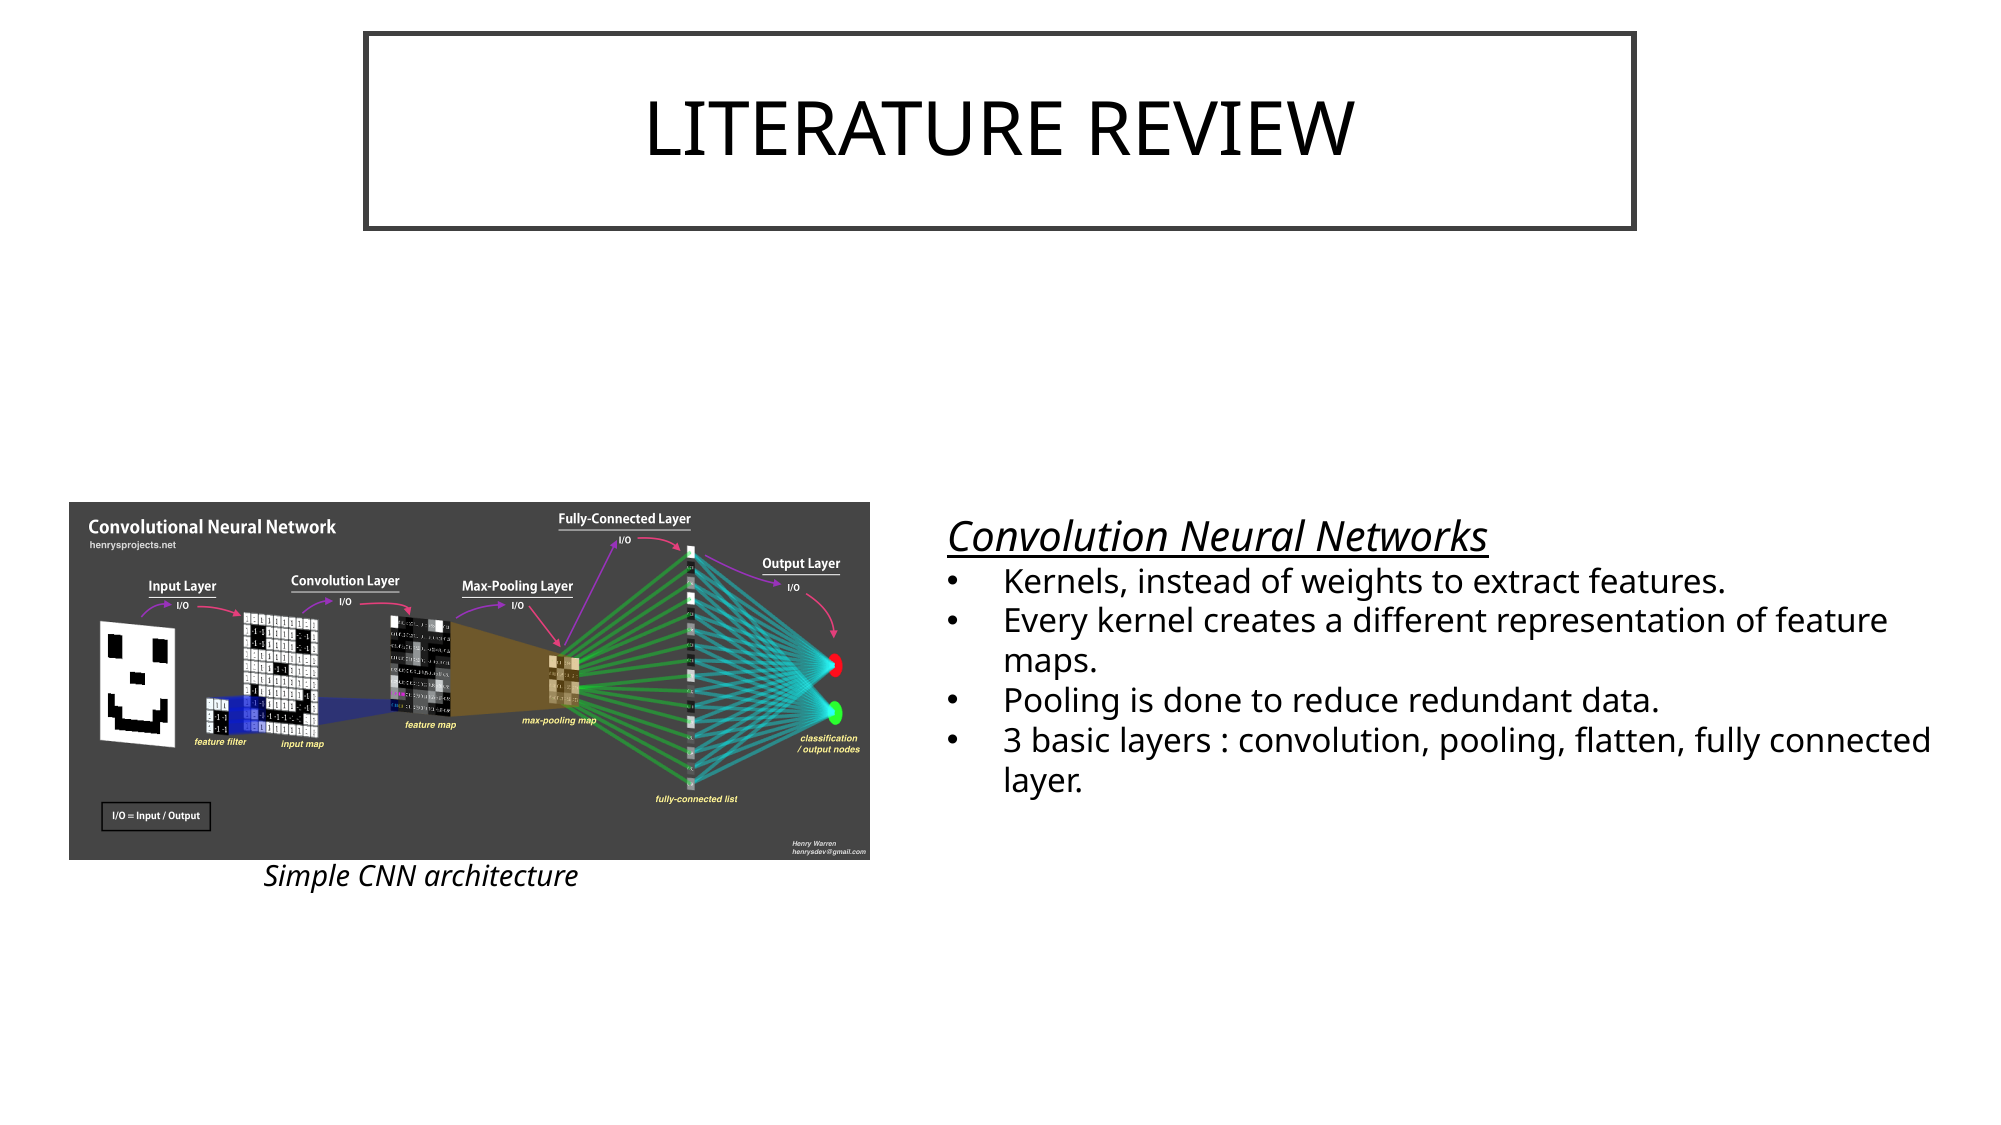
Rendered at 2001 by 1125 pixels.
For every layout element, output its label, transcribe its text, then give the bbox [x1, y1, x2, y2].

text_box Convolution Neural Networks Kernels, instead of weights to extract features. Every kernel creates a different representation of feature maps. Pooling is done to reduce redundant data. 3 basic layers : convolution, pooling, flatten, fully connected layer. [931, 502, 1989, 807]
title LITERATURE REVIEW [366, 33, 1634, 229]
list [69, 501, 871, 861]
text_box Simple CNN architecture [248, 868, 642, 900]
